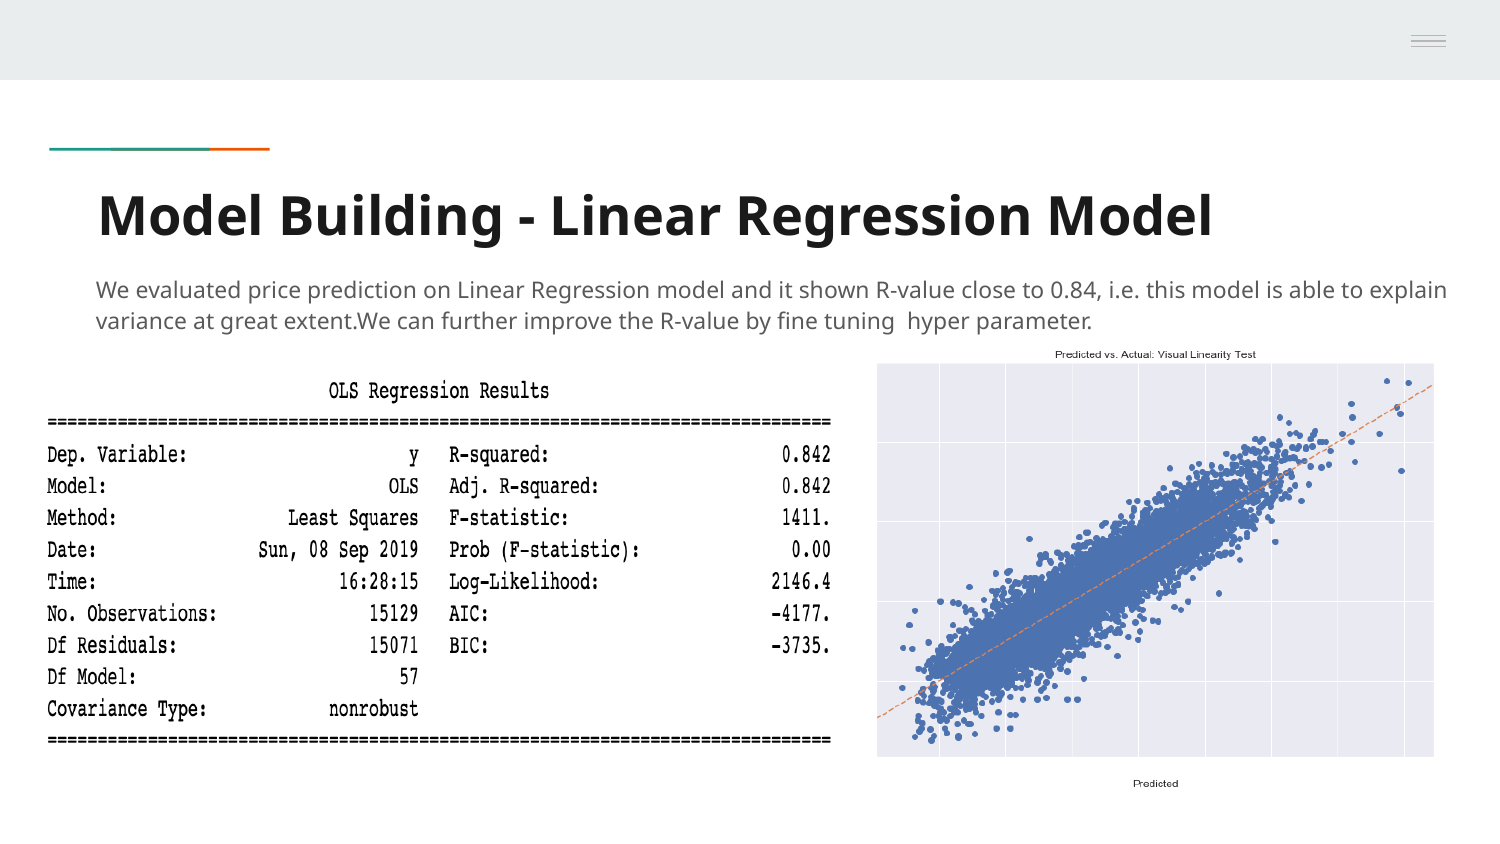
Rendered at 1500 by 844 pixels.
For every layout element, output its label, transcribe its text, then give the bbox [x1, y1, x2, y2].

list We evaluated price prediction on Linear Regression model and it shown R-value close to 0.84, i.e. this model is able to explain variance at great extent.We can further improve the R-value by fine tuning hyper parameter. [80, 256, 1477, 345]
title Model Building - Linear Regression Model [82, 166, 1401, 256]
picture [41, 343, 1445, 794]
